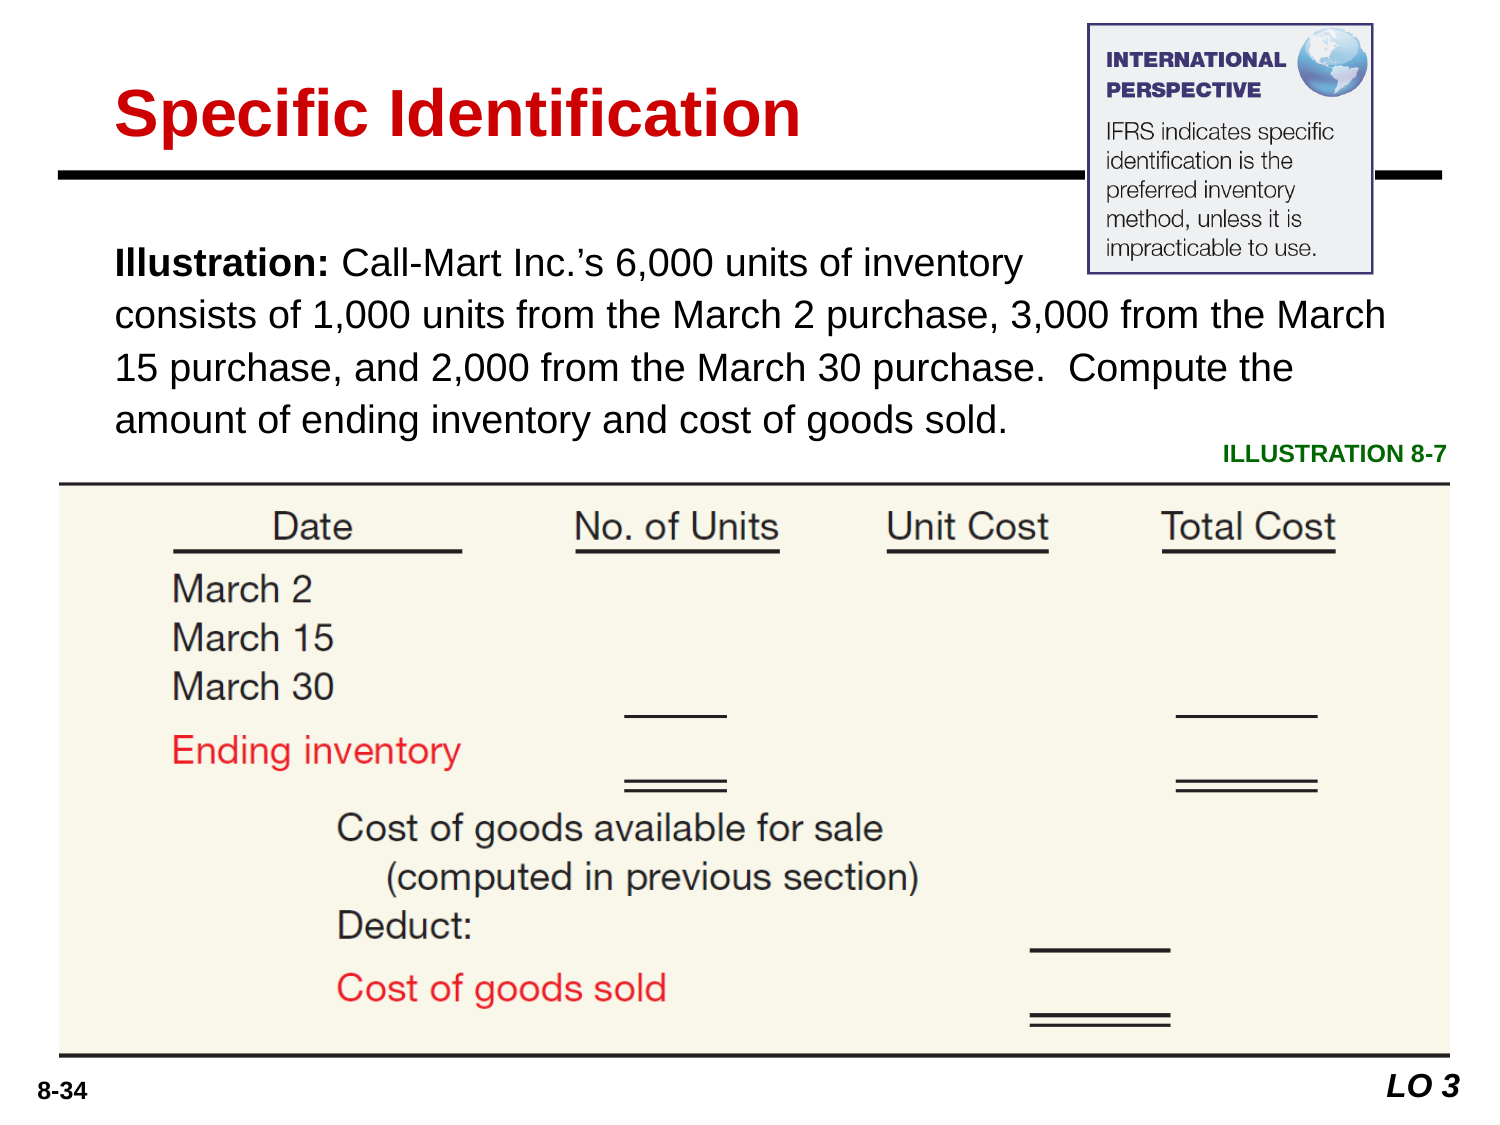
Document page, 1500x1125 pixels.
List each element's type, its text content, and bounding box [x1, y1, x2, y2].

text_box LO 3 [1350, 1057, 1475, 1112]
picture [1085, 20, 1376, 277]
text_box ILLUSTRATION 8-7 [1174, 429, 1463, 475]
picture [59, 475, 1451, 1063]
title Specific Identification [99, 62, 1038, 155]
text_box Illustration: Call-Mart Inc.’s 6,000 units of inventory consists of 1,000 units from the March 2 purchase, 3,000 from the March 15 purchase, and 2,000 from the March 30 purchase. Compute the amount of ending inventory and cost of goods sold. [99, 224, 1438, 449]
